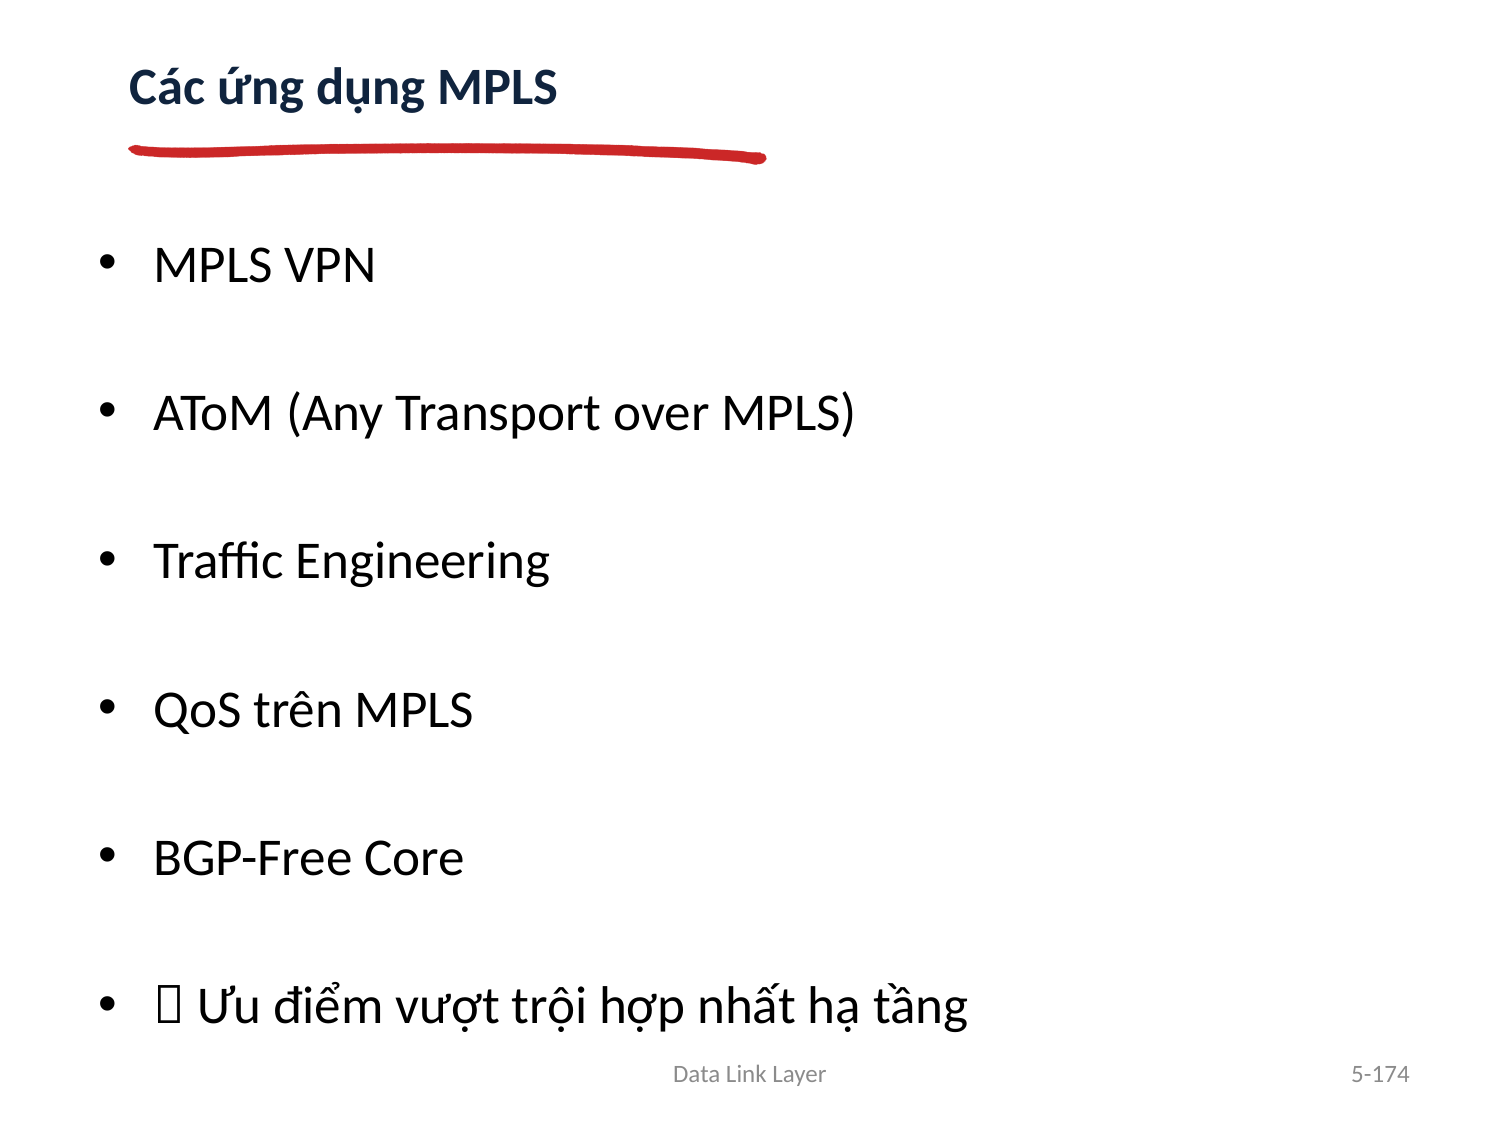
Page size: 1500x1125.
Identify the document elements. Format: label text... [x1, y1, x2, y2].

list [124, 137, 775, 172]
list MPLS VPN AToM (Any Transport over MPLS) Traffic Engineering QoS trên MPLS BGP-Free Core  Ưu điểm vượt trội hợp nhất hạ tầng [83, 221, 1414, 1044]
footer Data Link Layer [512, 1042, 988, 1103]
slide_number 5- [1074, 1042, 1425, 1103]
title Các ứng dụng MPLS [114, 45, 1425, 123]
